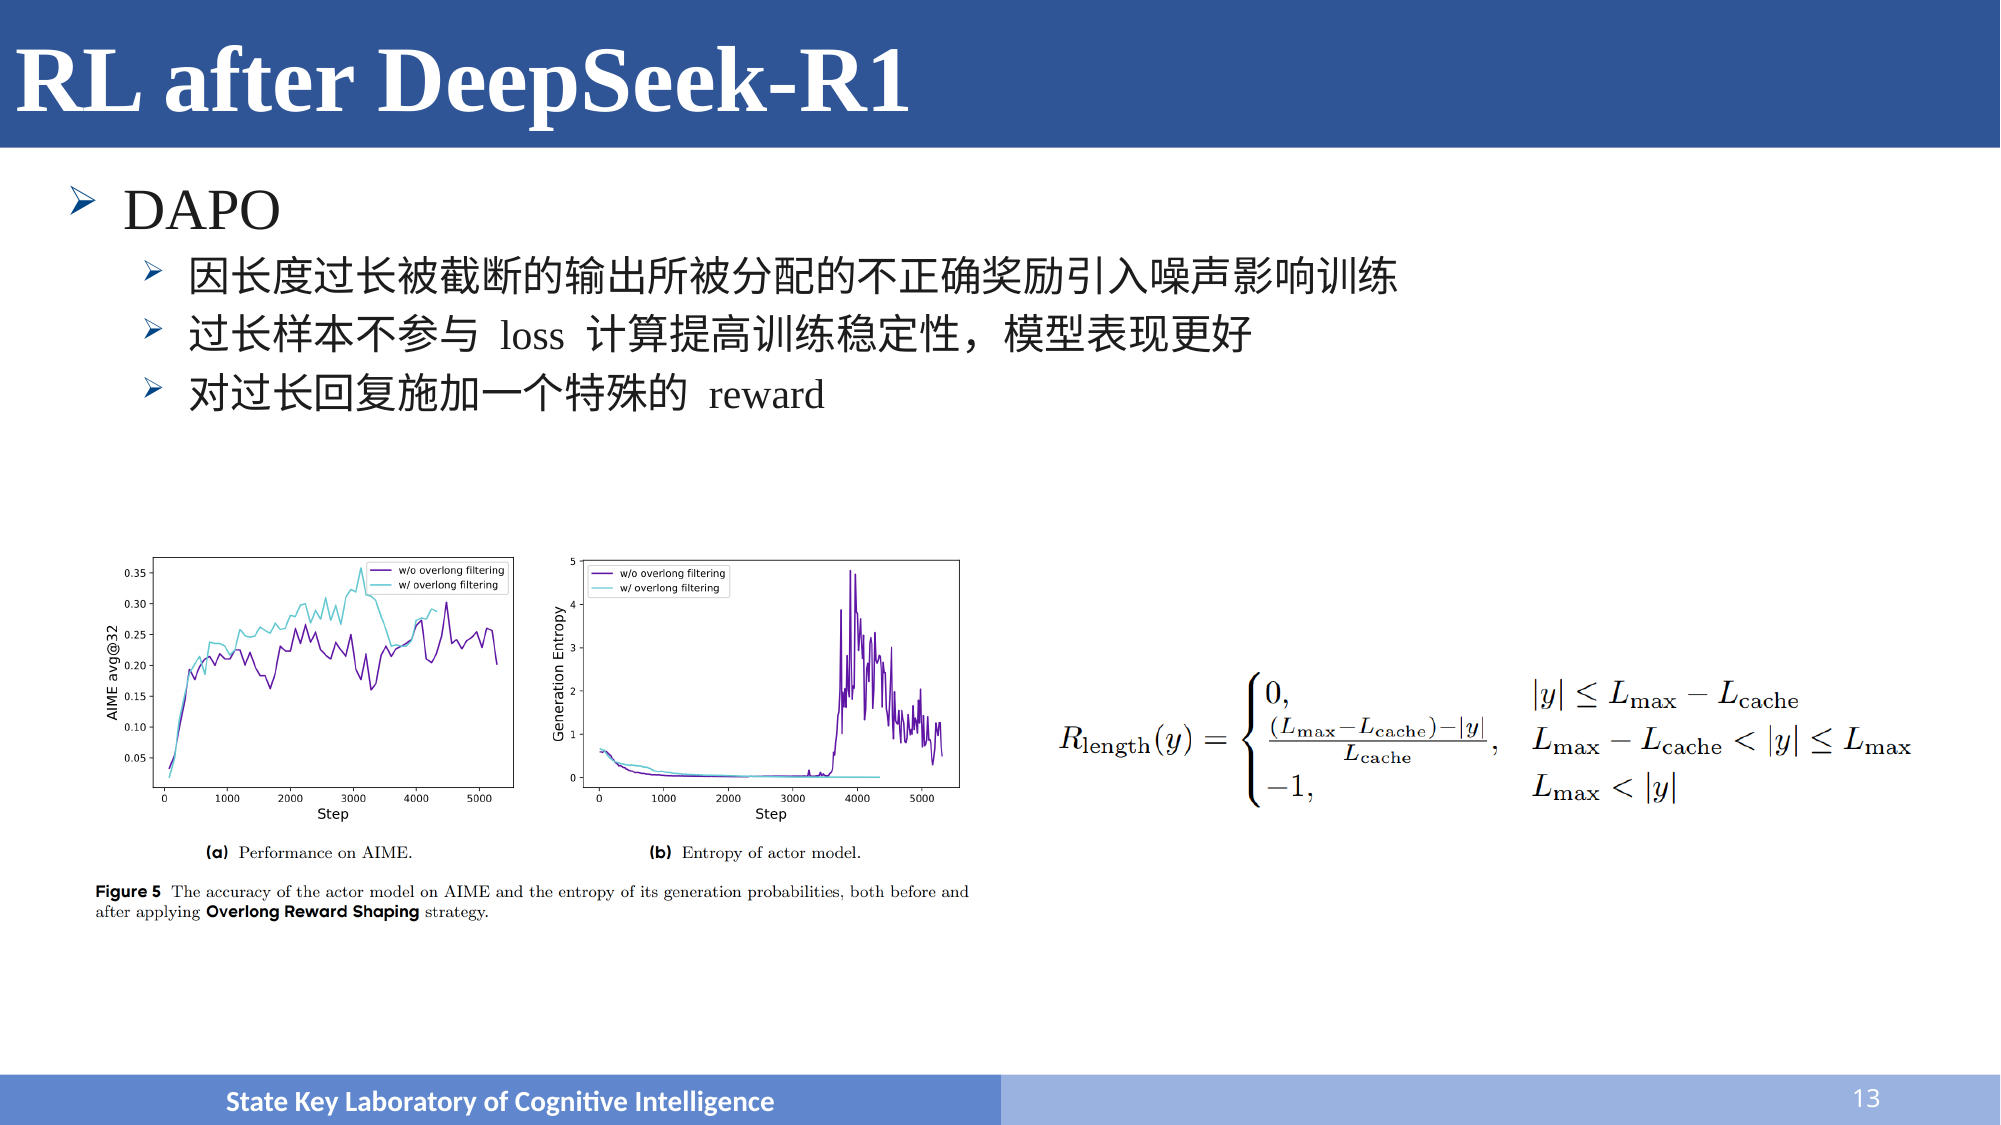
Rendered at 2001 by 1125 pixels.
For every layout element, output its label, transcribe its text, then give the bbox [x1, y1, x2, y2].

text_box RL after DeepSeek-R1 [0, 0, 2000, 148]
picture [67, 538, 1001, 945]
text_box DAPO 因长度过长被截断的输出所被分配的不正确奖励引入噪声影响训练 过长样本不参与 loss 计算提高训练稳定性，模型表现更好 对过长回复施加一个特殊的 reward [66, 171, 1881, 954]
picture [1046, 652, 1933, 831]
text_box State Key Laboratory of Cognitive Intelligence [0, 1074, 1001, 1125]
slide_number 13 [1775, 1077, 1881, 1123]
